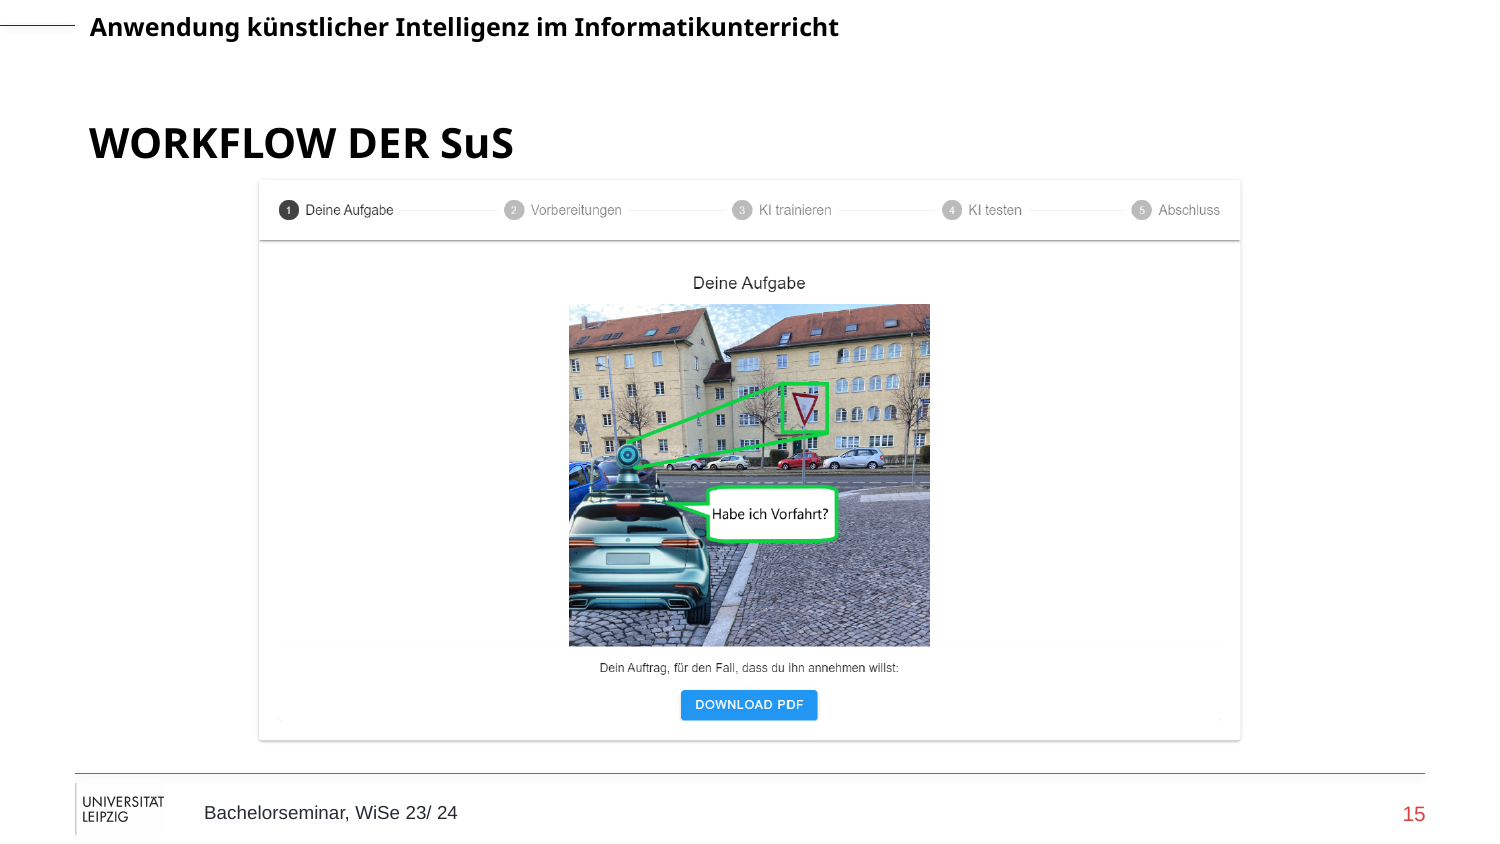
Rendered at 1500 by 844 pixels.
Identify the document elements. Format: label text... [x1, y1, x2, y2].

picture [253, 174, 1247, 748]
slide_number 15 [1303, 800, 1426, 834]
picture [75, 782, 165, 836]
title Workflow der SuS [75, 50, 1426, 175]
